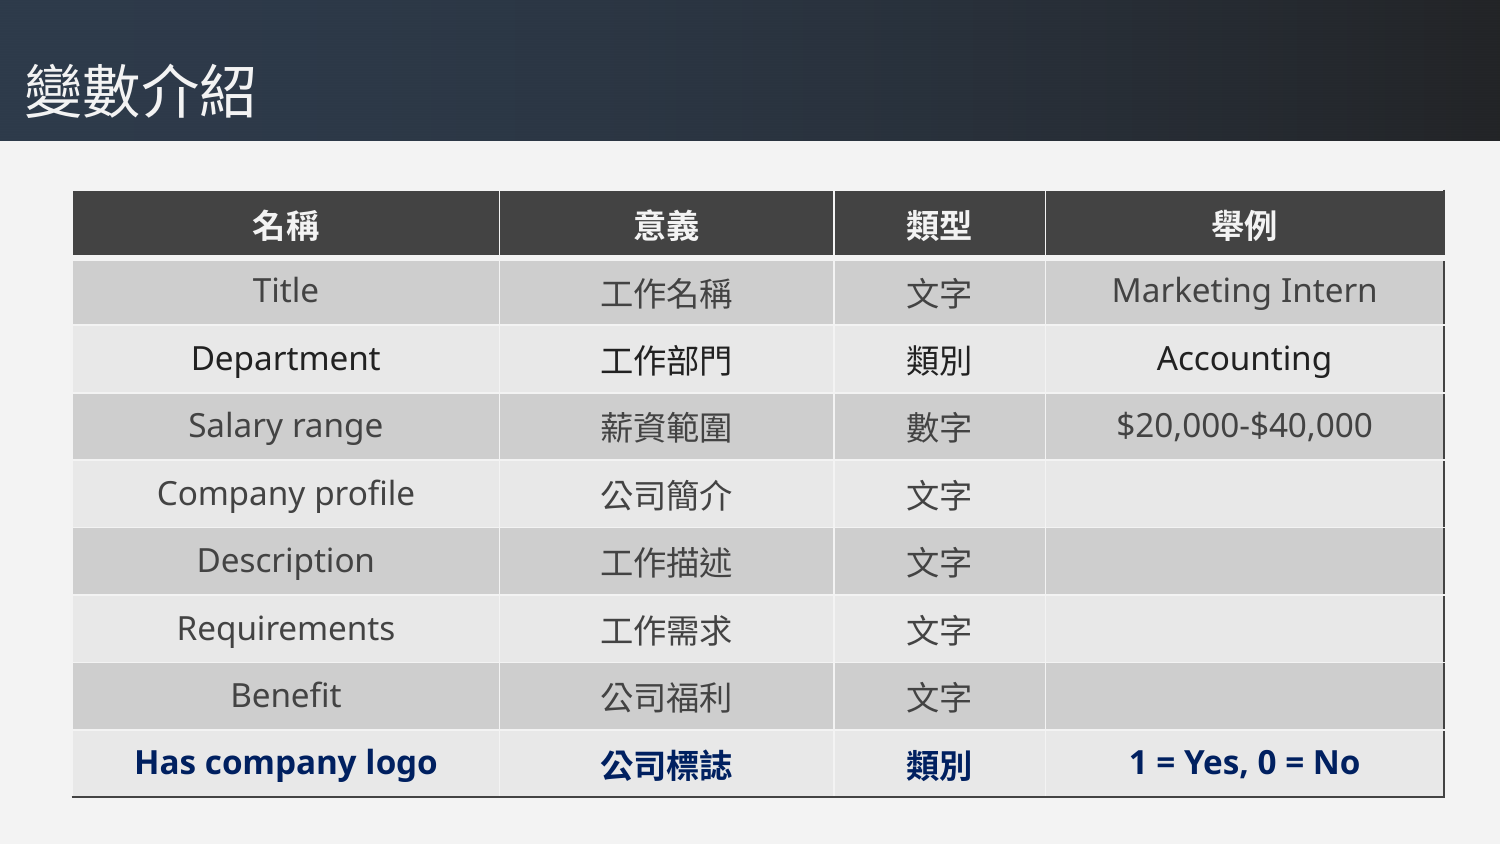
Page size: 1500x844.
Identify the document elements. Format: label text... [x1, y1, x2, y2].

table_header 類型 [835, 191, 1045, 255]
table_cell [1046, 663, 1443, 729]
table_cell 類別 [835, 326, 1045, 392]
table_cell Marketing Intern [1046, 261, 1443, 324]
table_header 意義 [500, 191, 833, 255]
table_cell 工作描述 [500, 528, 833, 594]
table_cell Has company logo [73, 731, 499, 796]
table_cell 公司標誌 [500, 731, 833, 796]
table_cell 工作部門 [500, 326, 833, 392]
table_cell 文字 [835, 528, 1045, 594]
table_cell [1046, 596, 1443, 662]
table_cell [1046, 528, 1443, 594]
table_cell 類別 [835, 731, 1045, 796]
table_cell 公司簡介 [500, 461, 833, 527]
table_cell [1046, 461, 1443, 527]
table_header 舉例 [1046, 191, 1443, 255]
table_cell 工作需求 [500, 596, 833, 662]
table_cell Accounting [1046, 326, 1443, 392]
table_cell Company profile [73, 461, 499, 527]
table_header 名稱 [73, 191, 499, 255]
table_cell 工作名稱 [500, 261, 833, 324]
table_cell 薪資範圍 [500, 394, 833, 459]
table_cell Salary range [73, 394, 499, 459]
table_cell 數字 [835, 394, 1045, 459]
table_cell 1 = Yes, 0 = No [1046, 731, 1443, 796]
table_cell 文字 [835, 663, 1045, 729]
table_cell Benefit [73, 663, 499, 729]
table_cell $20,000-$40,000 [1046, 394, 1443, 459]
table_cell Requirements [73, 596, 499, 662]
table_cell Description [73, 528, 499, 594]
table_cell Title [73, 261, 499, 324]
table_cell Department [73, 326, 499, 392]
table_cell 公司福利 [500, 663, 833, 729]
table_cell 文字 [835, 261, 1045, 324]
table_cell 文字 [835, 461, 1045, 527]
picture [0, 0, 1500, 141]
table_cell 文字 [835, 596, 1045, 662]
